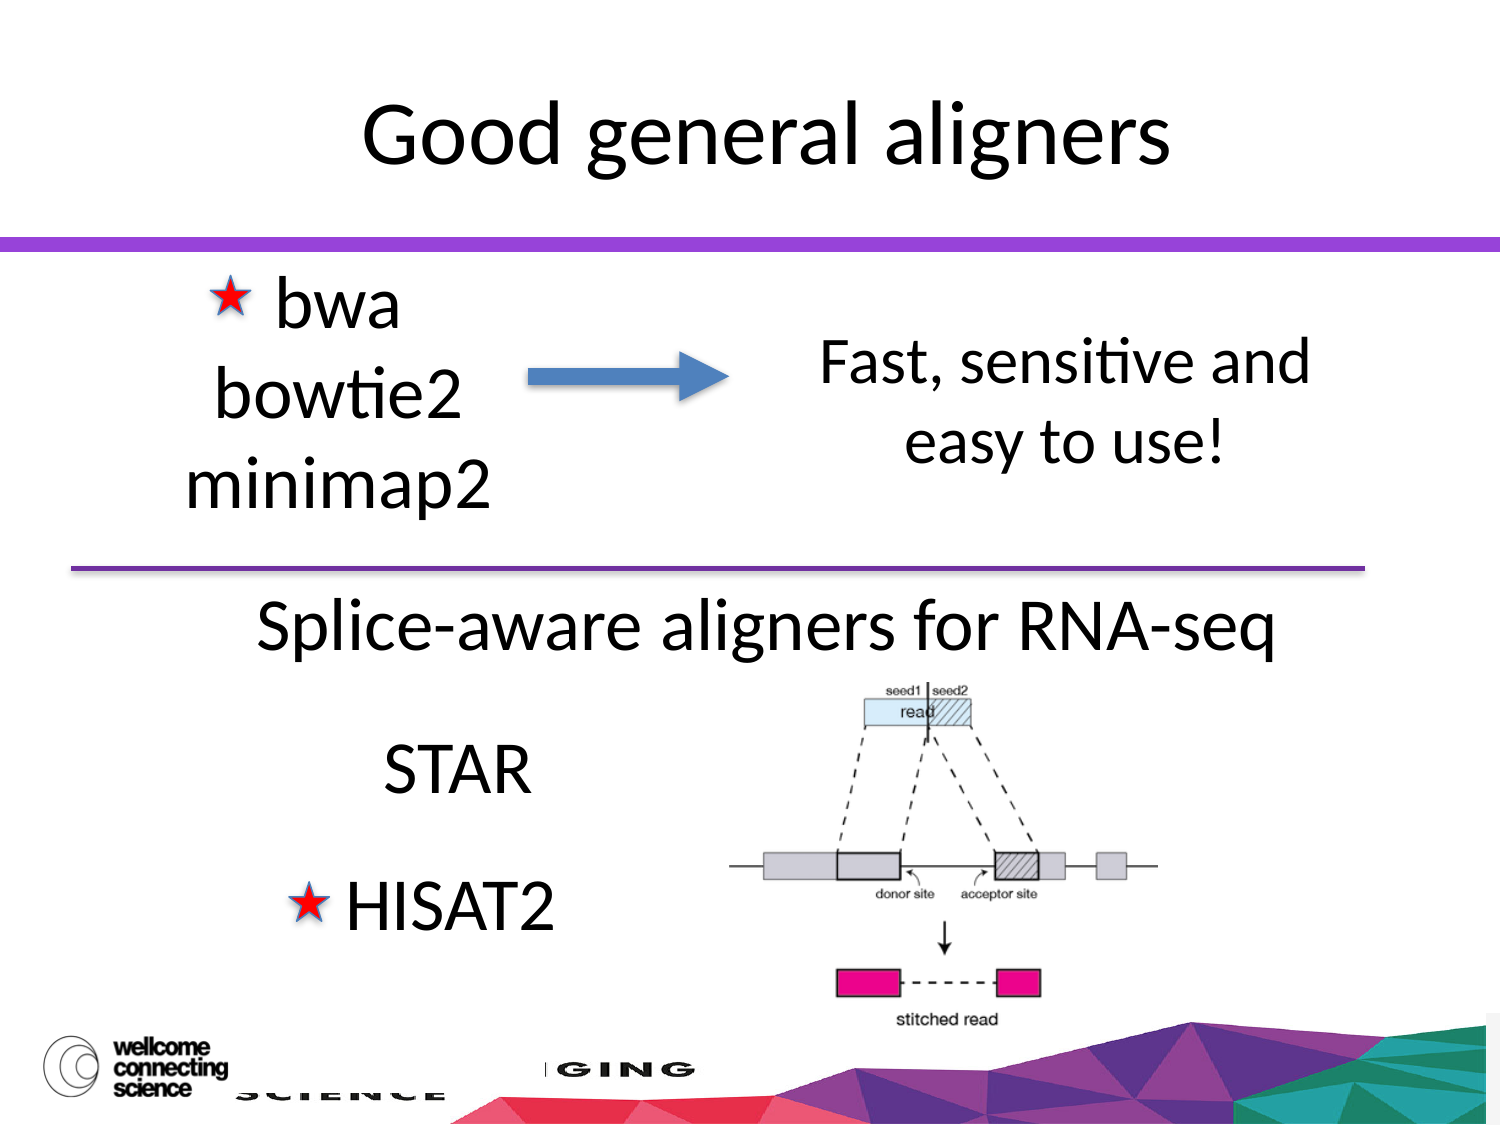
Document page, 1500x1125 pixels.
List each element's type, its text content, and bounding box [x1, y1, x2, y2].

picture [39, 681, 1500, 1125]
title Good general aligners [92, 34, 1443, 222]
text_box STAR [369, 711, 548, 817]
text_box Splice-aware aligners for RNA-seq [241, 579, 1294, 674]
text_box [288, 881, 331, 922]
text_box HISAT2 [330, 848, 573, 954]
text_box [168, 245, 1365, 534]
